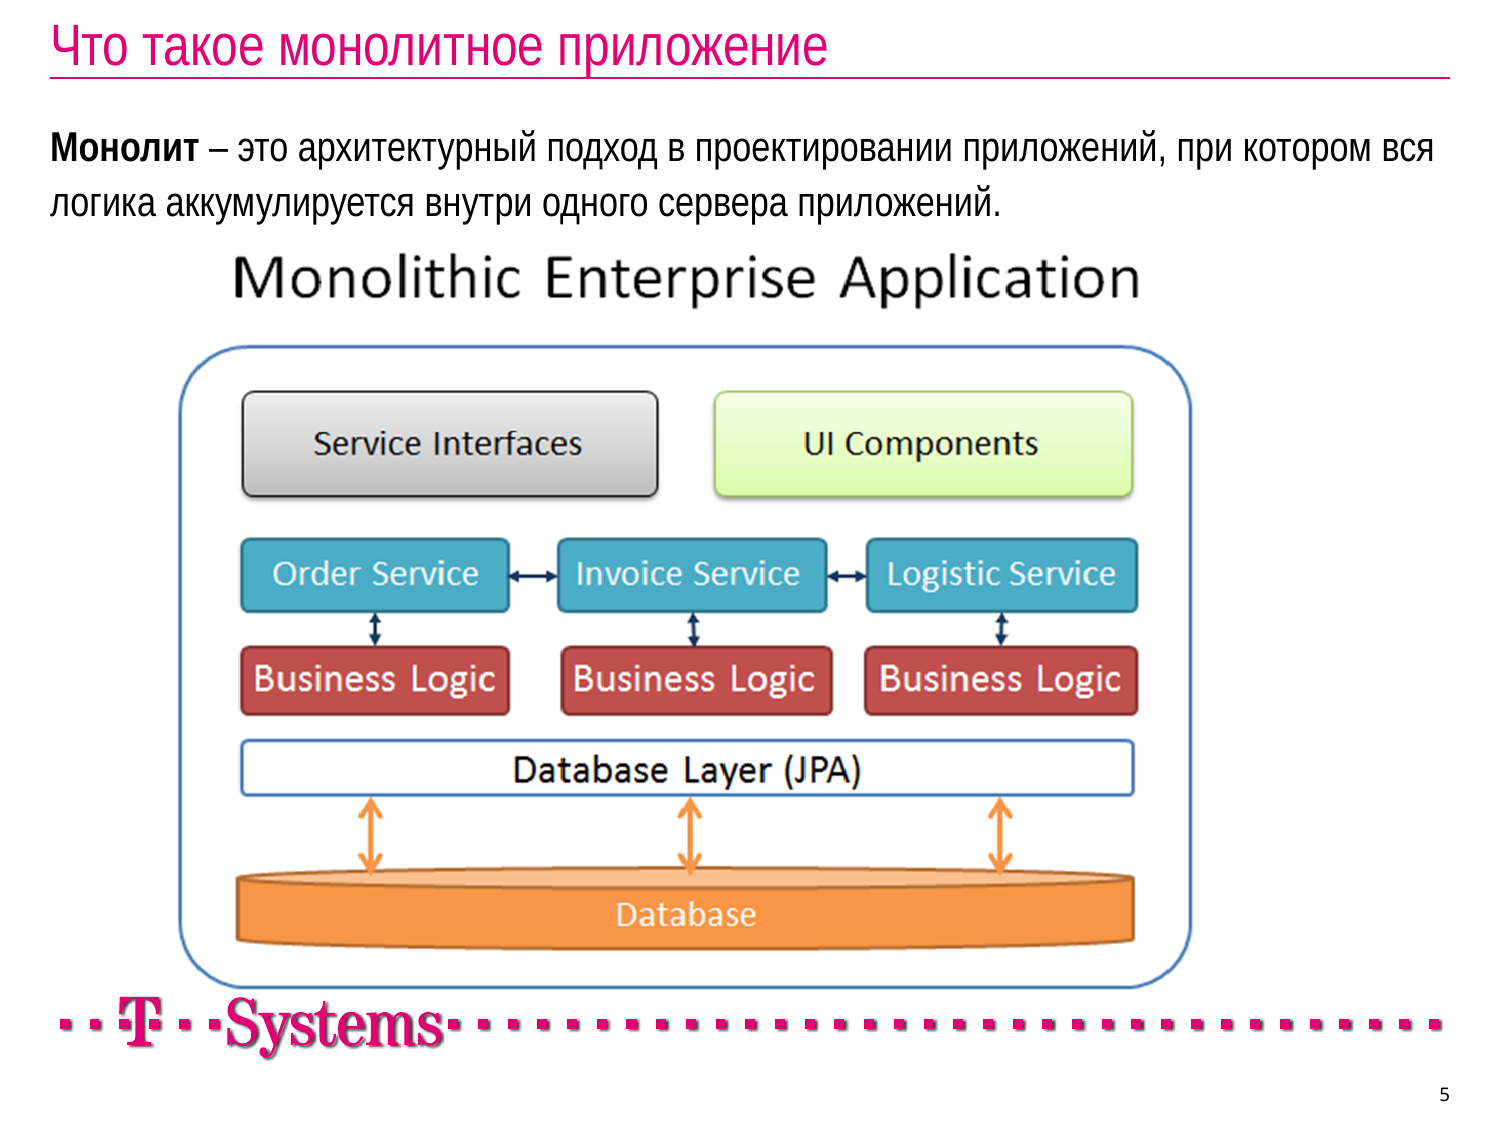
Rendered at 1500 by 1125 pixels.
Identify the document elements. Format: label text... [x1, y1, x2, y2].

picture [159, 243, 1209, 997]
title Что такое монолитное приложение [50, 14, 1450, 91]
list Монолит – это архитектурный подход в проектировании приложений, при котором вся логика аккумулируется внутри одного сервера приложений. [50, 125, 1450, 244]
slide_number 5 [1361, 1082, 1451, 1107]
